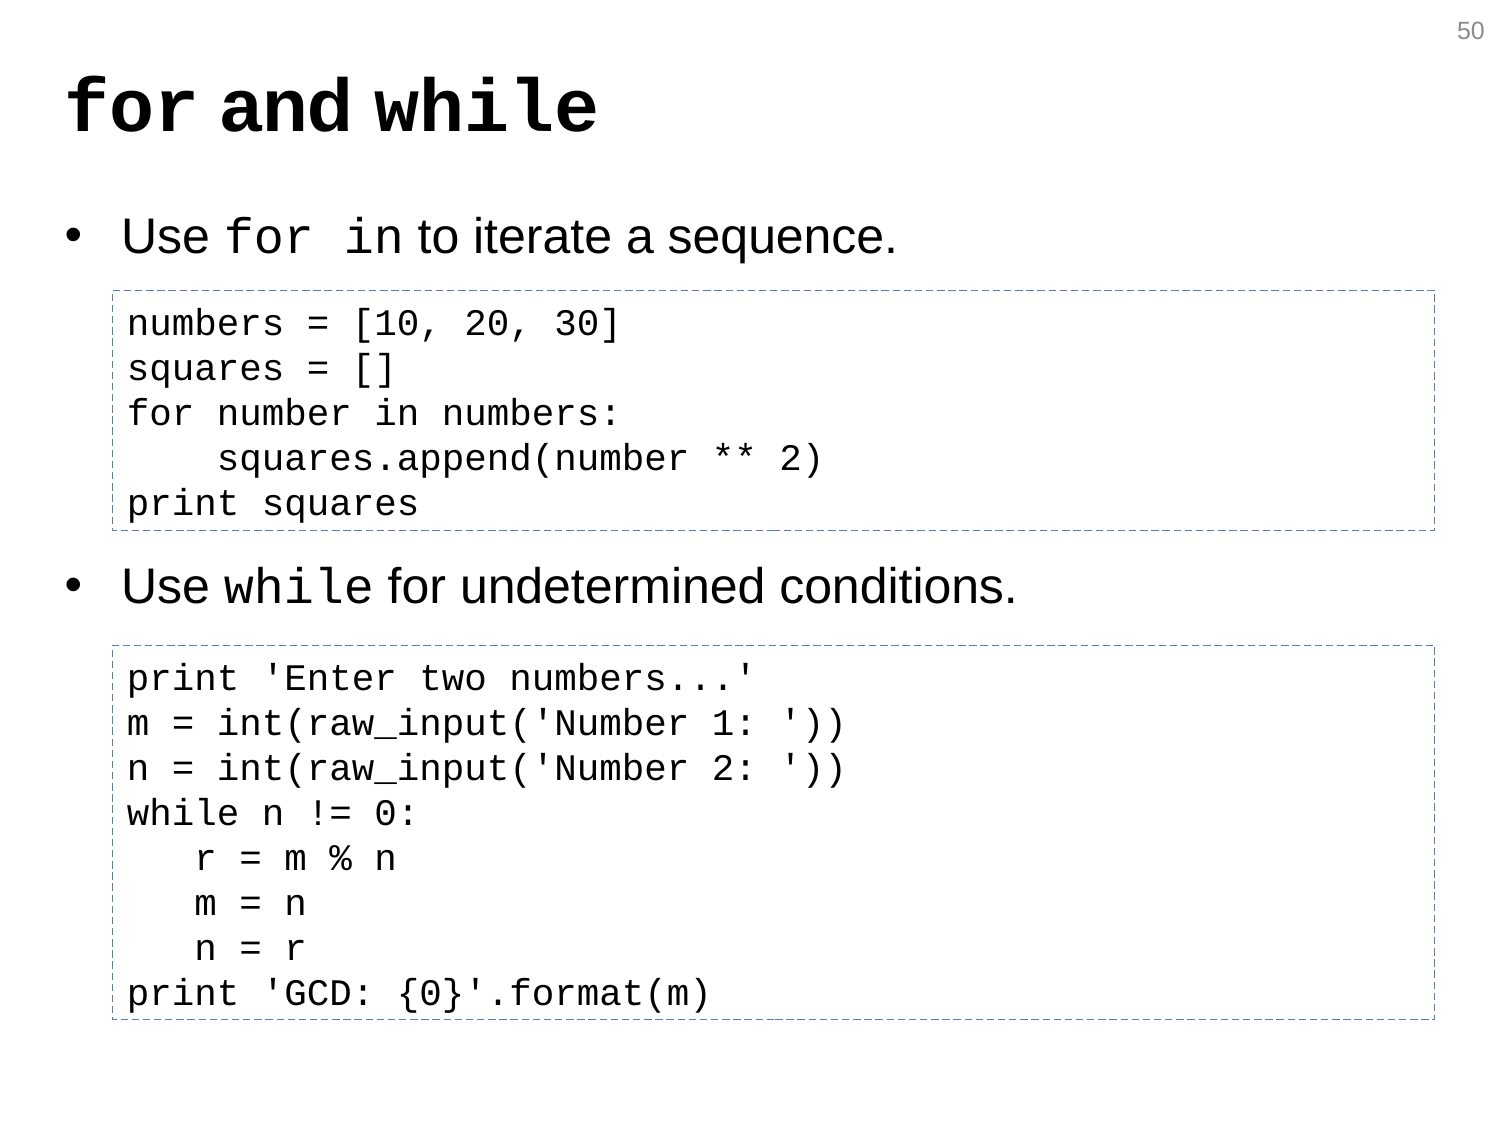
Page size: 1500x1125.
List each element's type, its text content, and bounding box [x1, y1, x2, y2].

list Use for in to iterate a sequence. Use while for undetermined conditions. [49, 196, 1400, 939]
title for and while [49, 7, 1400, 195]
text_box print 'Enter two numbers...' m = int(raw_input('Number 1: ')) n = int(raw_input('Number 2: ')) while n != 0: r = m % n m = n n = r print 'GCD: {0}'.format(m) [112, 645, 1435, 1020]
slide_number 50 [1149, 0, 1500, 60]
text_box numbers = [10, 20, 30] squares = [] for number in numbers: squares.append(number ** 2) print squares [112, 290, 1435, 531]
